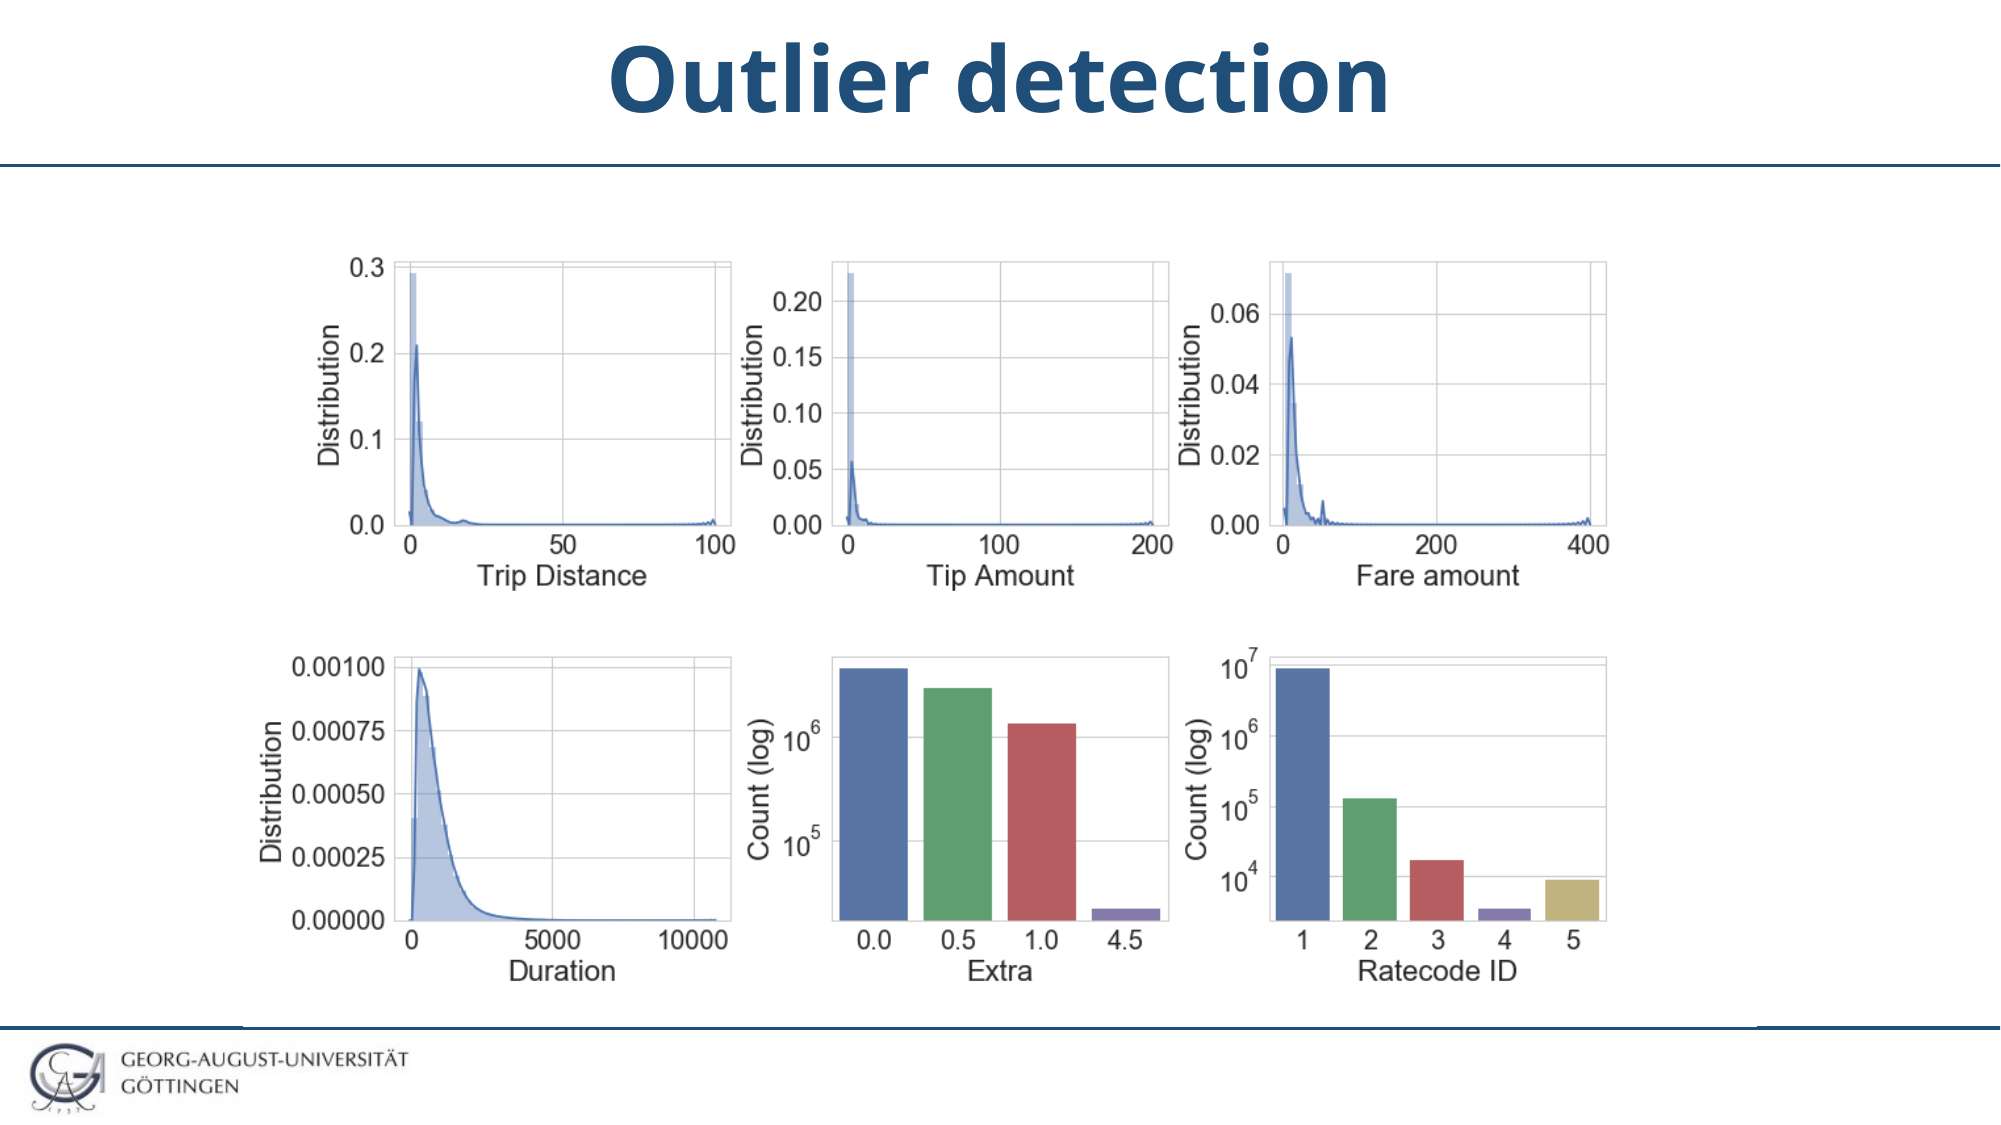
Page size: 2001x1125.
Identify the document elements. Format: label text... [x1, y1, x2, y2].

picture [243, 176, 1757, 1027]
picture [20, 1042, 416, 1117]
title Outlier detection [0, 0, 2000, 166]
